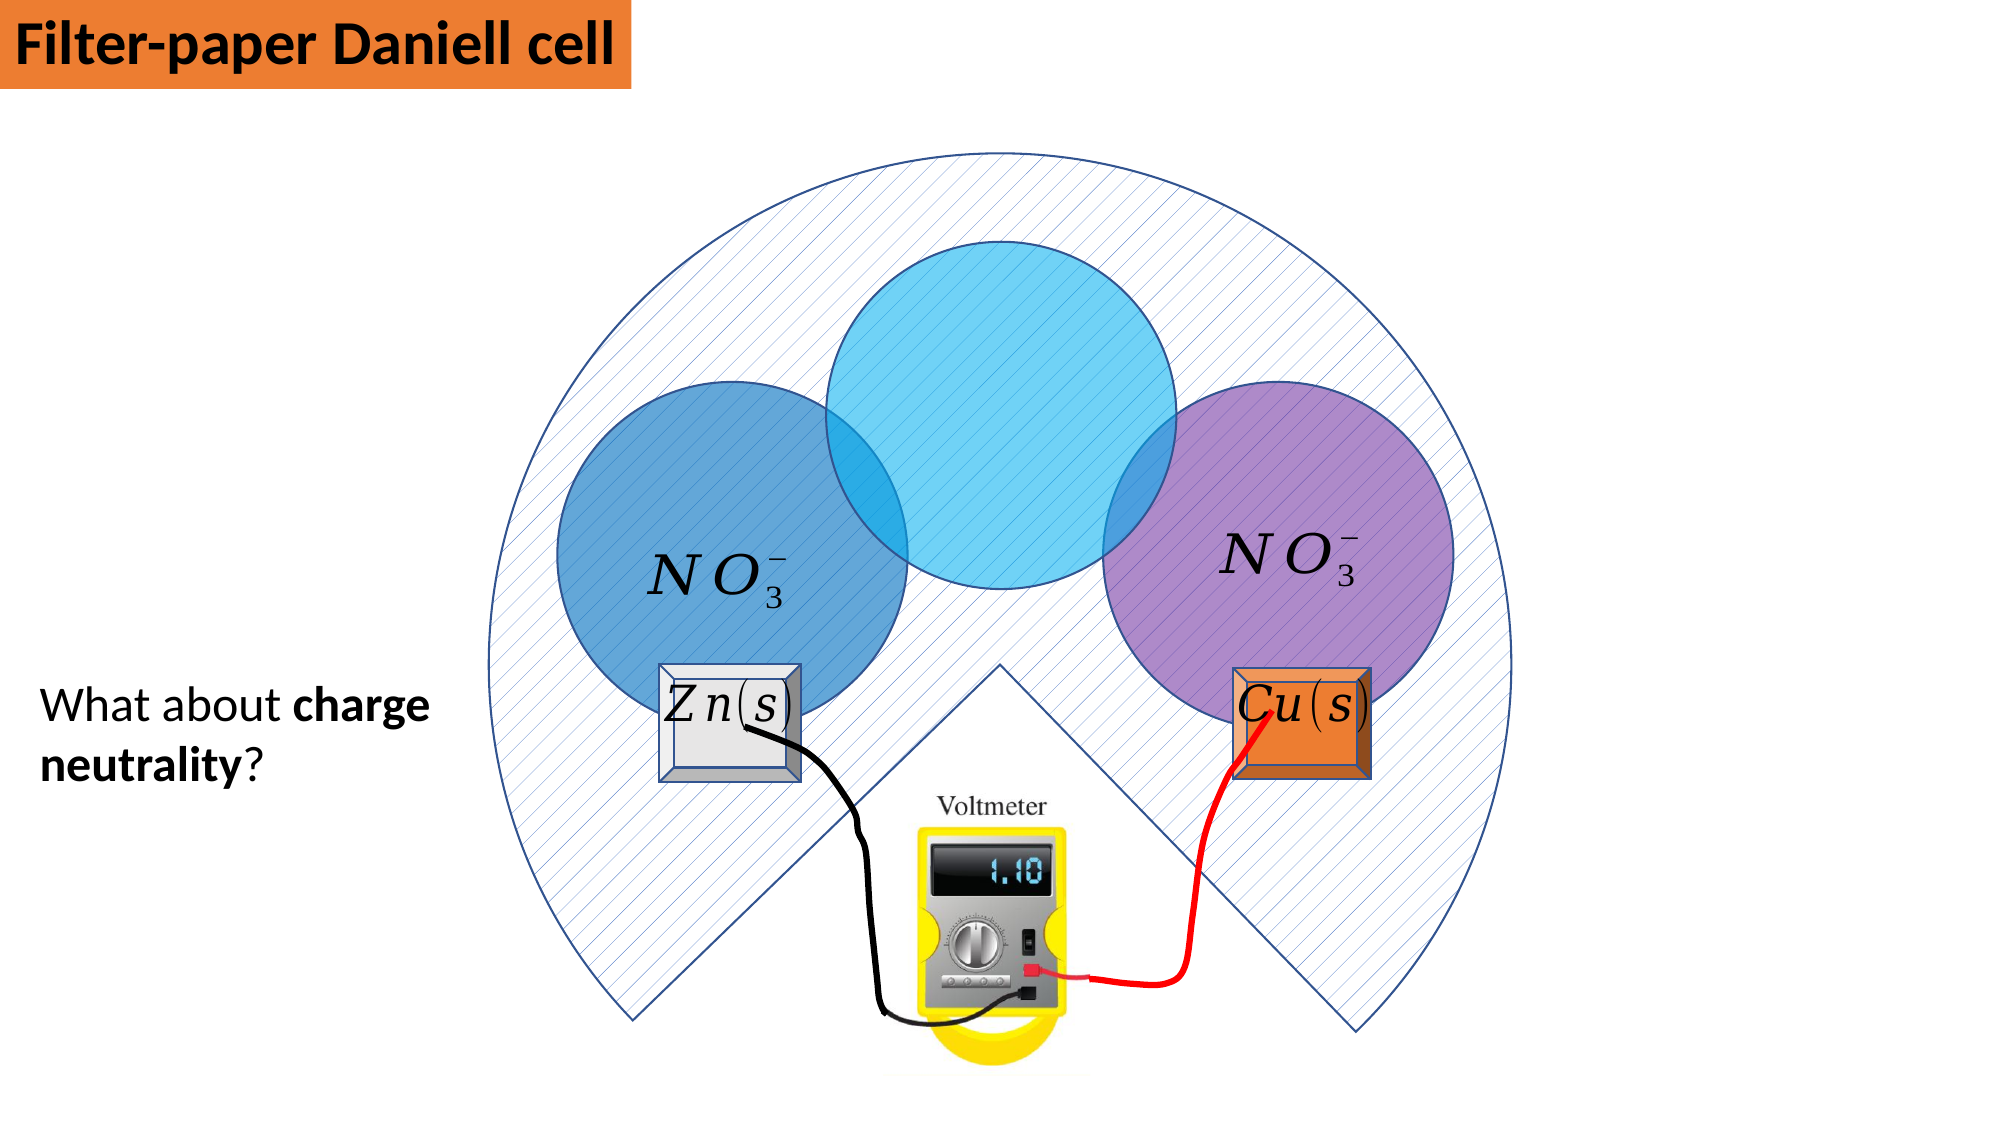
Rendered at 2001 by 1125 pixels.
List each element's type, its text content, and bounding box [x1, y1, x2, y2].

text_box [659, 664, 1371, 783]
text_box Filter-paper Daniell cell [0, 0, 632, 89]
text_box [182, 623, 488, 1050]
text_box What about charge neutrality? [24, 664, 182, 799]
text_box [488, 153, 1512, 1125]
picture [882, 783, 1091, 1076]
